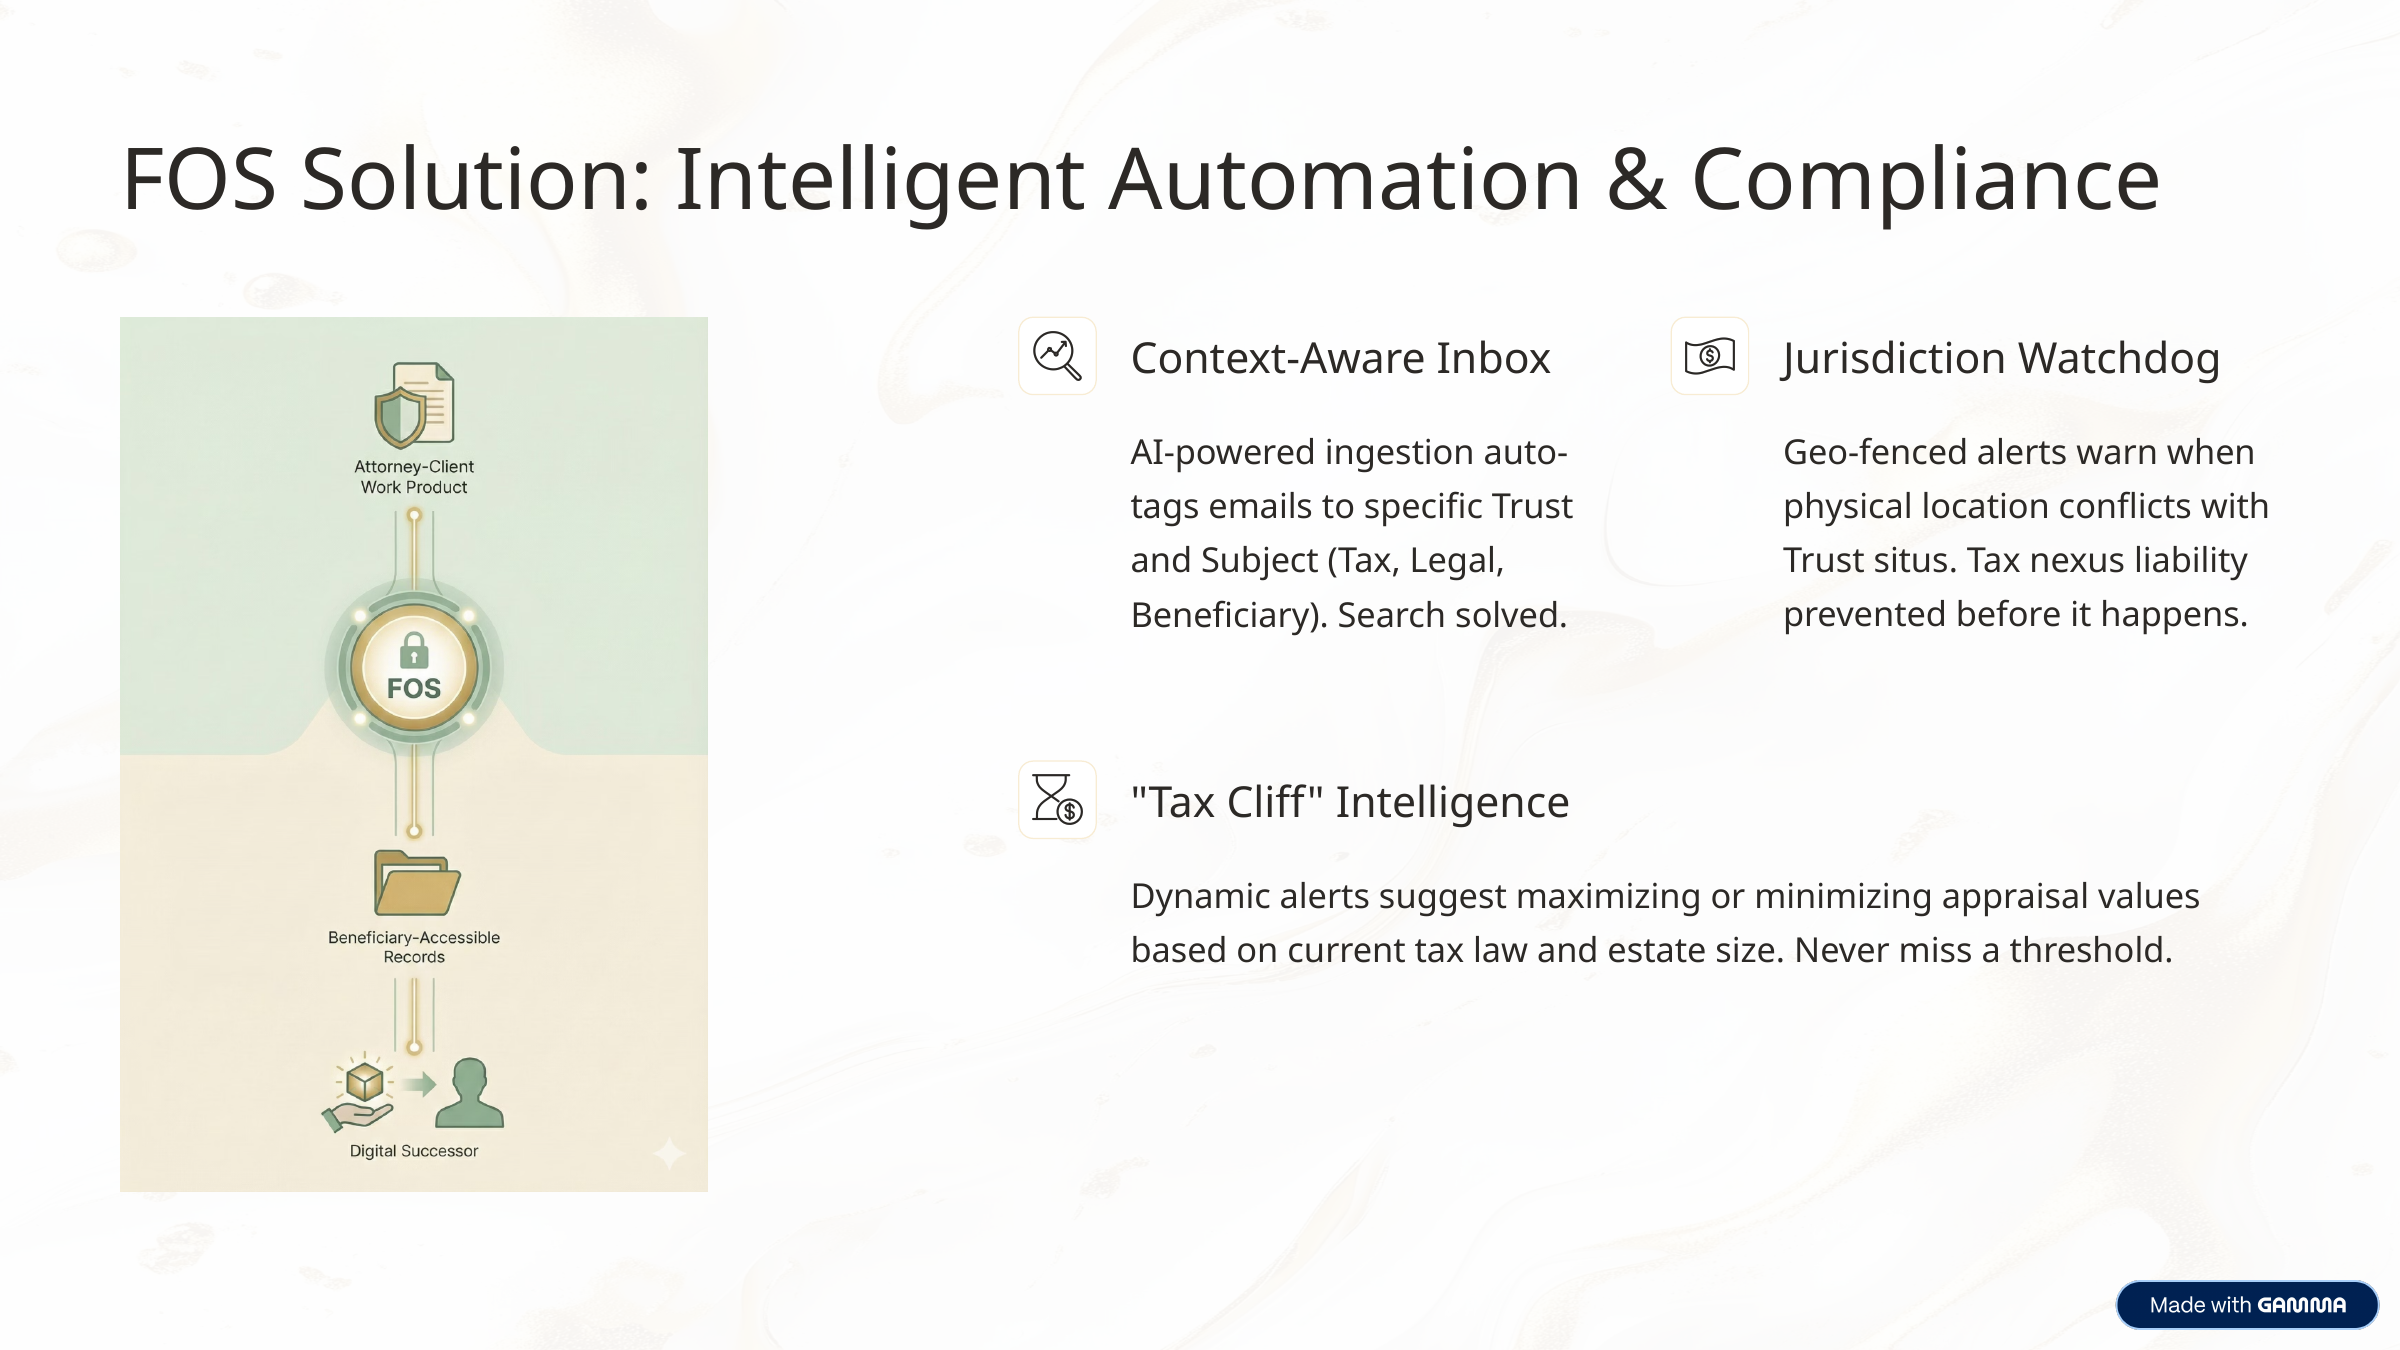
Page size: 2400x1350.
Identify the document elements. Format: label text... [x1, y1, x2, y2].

text_box [1671, 317, 1749, 395]
text_box Geo-fenced alerts warn when physical location conflicts with Trust situs. Tax nexus liability prevented before it happens. [1783, 417, 2281, 693]
text_box FOS Solution: Intelligent Automation & Compliance [120, 119, 2212, 227]
text_box Jurisdiction Watchdog [1783, 329, 2243, 383]
picture [1031, 773, 1084, 826]
picture [1684, 330, 1736, 382]
text_box "Tax Cliff" Intelligence [1130, 772, 1580, 827]
text_box Dynamic alerts suggest maximizing or minimizing appraisal values based on current tax law and estate size. Never miss a threshold. [1130, 861, 2281, 972]
text_box [1018, 761, 1097, 839]
text_box Context-Aware Inbox [1130, 329, 1563, 383]
picture [120, 317, 708, 1192]
text_box AI-powered ingestion auto-tags emails to specific Trust and Subject (Tax, Legal, Beneficiary). Search solved. [1130, 417, 1629, 638]
text_box [1018, 317, 1097, 395]
picture [2106, 1271, 2389, 1339]
picture [1031, 330, 1084, 382]
